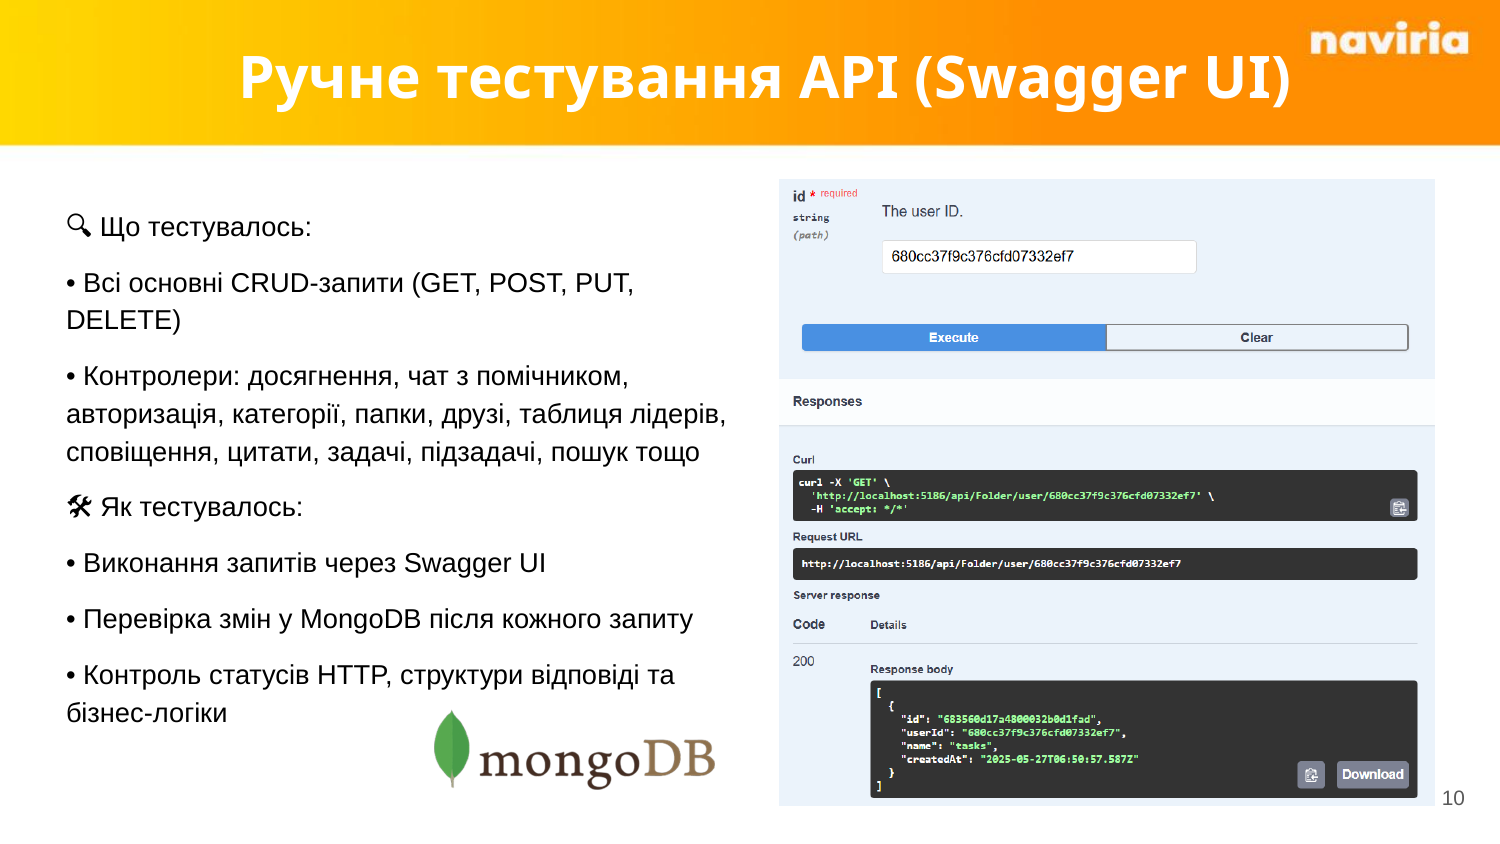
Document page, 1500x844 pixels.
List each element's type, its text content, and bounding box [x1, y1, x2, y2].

picture [0, 0, 1500, 844]
title Ручне тестування API (Swagger UI) [66, 24, 1464, 119]
slide_number 10 [1389, 764, 1480, 830]
list 🔍 Що тестувалось: • Всі основні CRUD-запити (GET, POST, PUT, DELETE) • Контролери: досягнення, чат з помічником, авторизація, категорії, папки, друзі, таблиця лідерів, сповіщення, цитати, задачі, підзадачі, пошук тощо 🛠 Як тестувалось: • Виконання запитів через Swagger UI • Перевірка змін у MongoDB після кожного запиту • Контроль статусів HTTP, структури відповіді та бізнес-логіки [51, 189, 750, 783]
